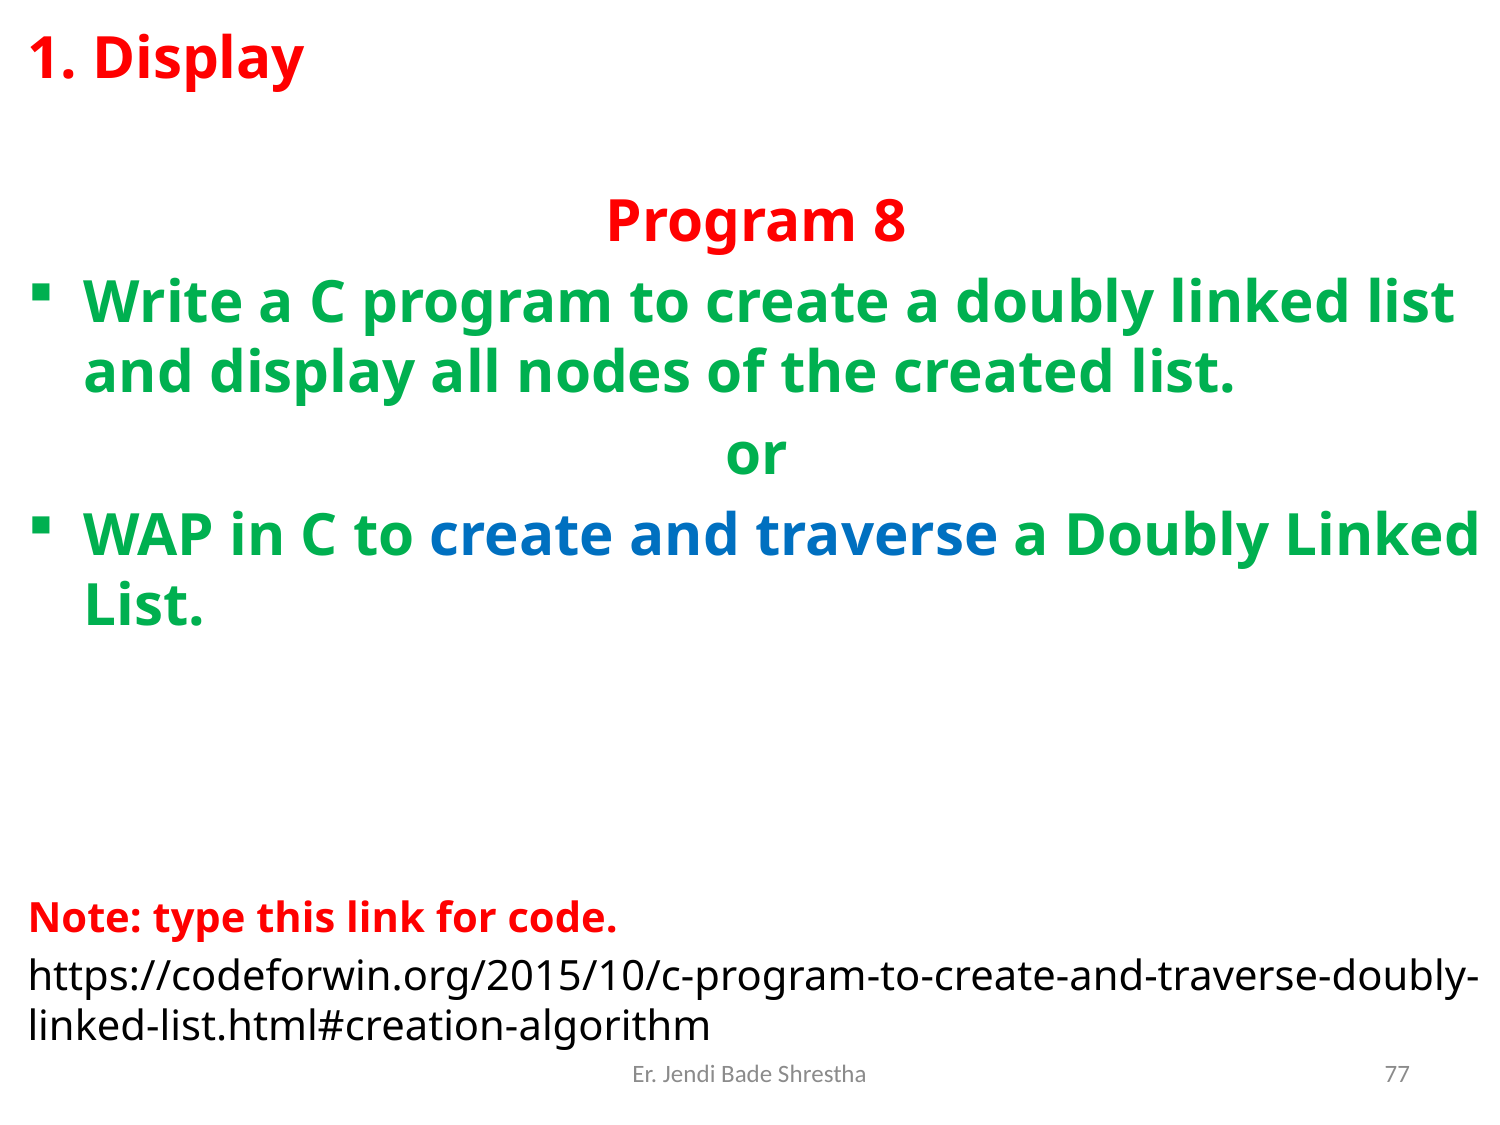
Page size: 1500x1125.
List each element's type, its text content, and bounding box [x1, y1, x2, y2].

list 1. Display Program 8 Write a C program to create a doubly linked list and display all nodes of the created list. or WAP in C to create and traverse a Doubly Linked List. Note: type this link for code. https://codeforwin.org/2015/10/c-program-to-create-and-traverse-doubly-linked-list.html#creation-algorithm [12, 12, 1500, 1113]
footer Er. Jendi Bade Shrestha [512, 1042, 988, 1103]
slide_number 77 [1074, 1042, 1425, 1103]
